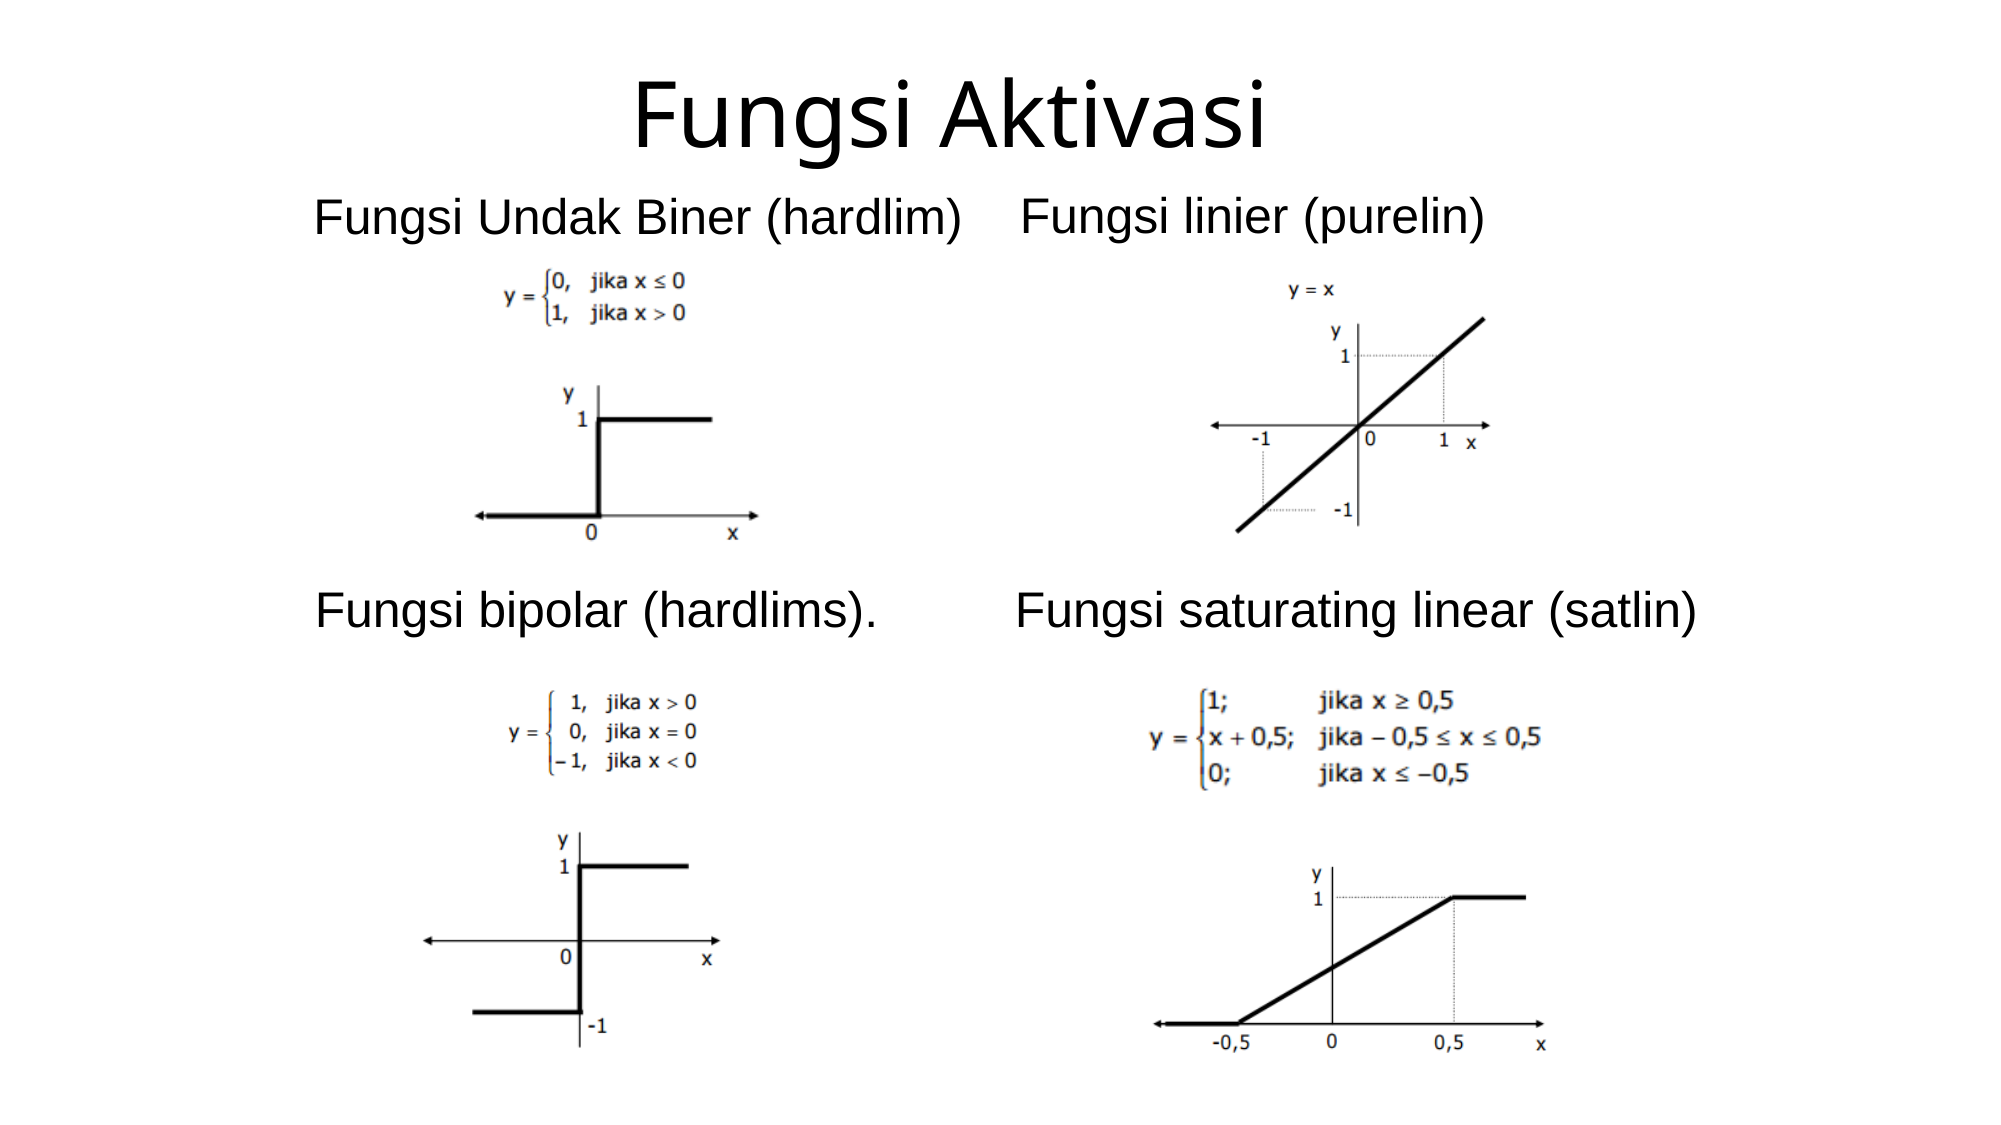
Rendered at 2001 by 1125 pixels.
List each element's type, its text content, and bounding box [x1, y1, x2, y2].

text_box Fungsi linier (purelin) [1004, 182, 1508, 252]
text_box Fungsi Undak Biner (hardlim) [289, 182, 1000, 252]
title Fungsi Aktivasi [119, 74, 1781, 182]
text_box Fungsi saturating linear (satlin) [999, 569, 1722, 645]
picture [409, 680, 730, 1049]
picture [1204, 273, 1508, 544]
picture [429, 247, 790, 548]
picture [1138, 671, 1558, 800]
text_box Fungsi bipolar (hardlims). [299, 569, 915, 645]
picture [1138, 847, 1574, 1058]
